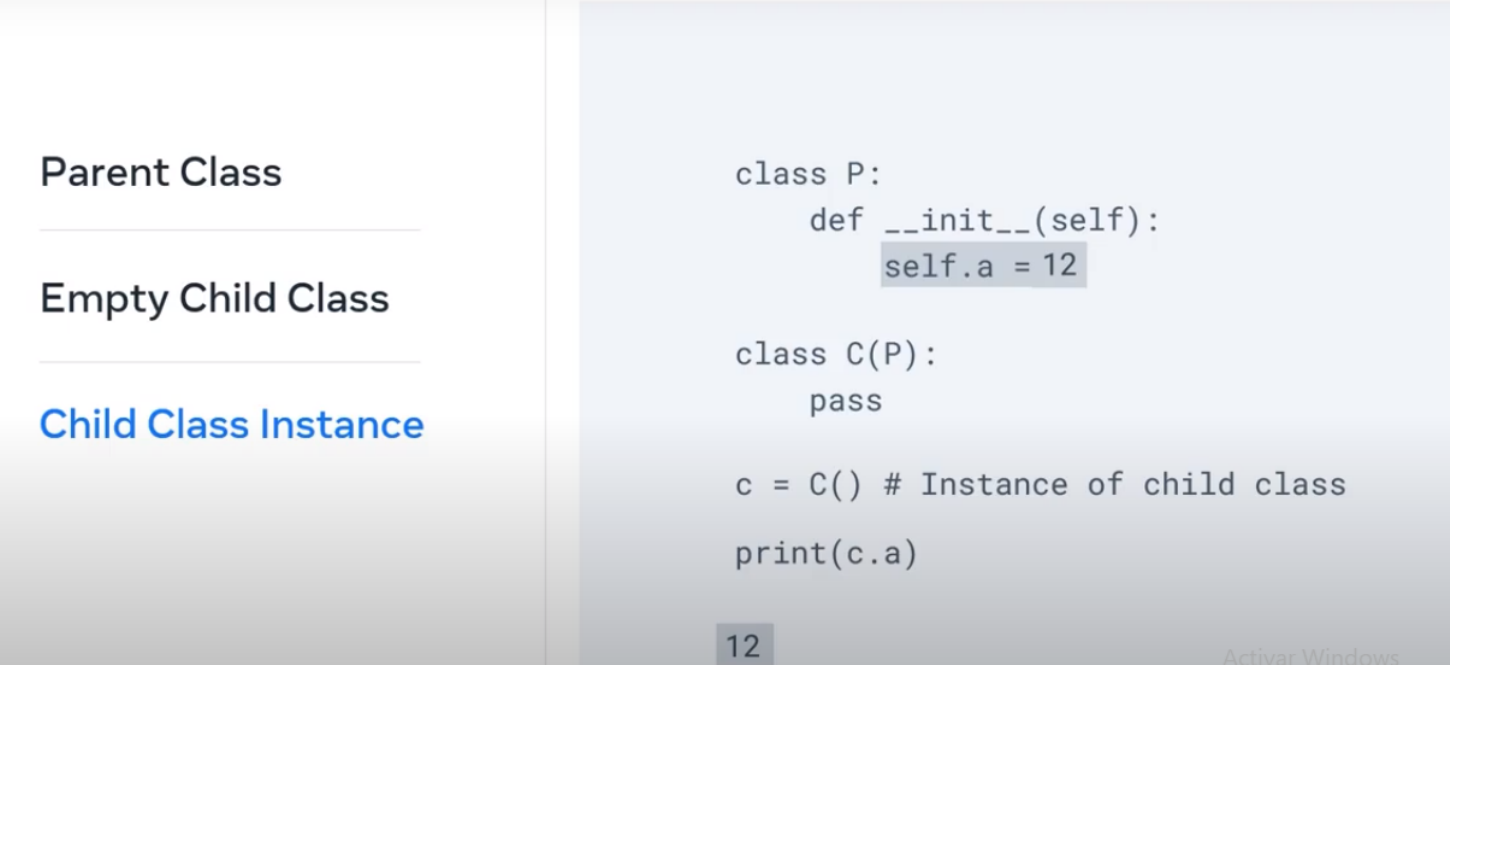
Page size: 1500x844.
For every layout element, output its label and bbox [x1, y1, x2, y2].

picture [0, 0, 1451, 665]
